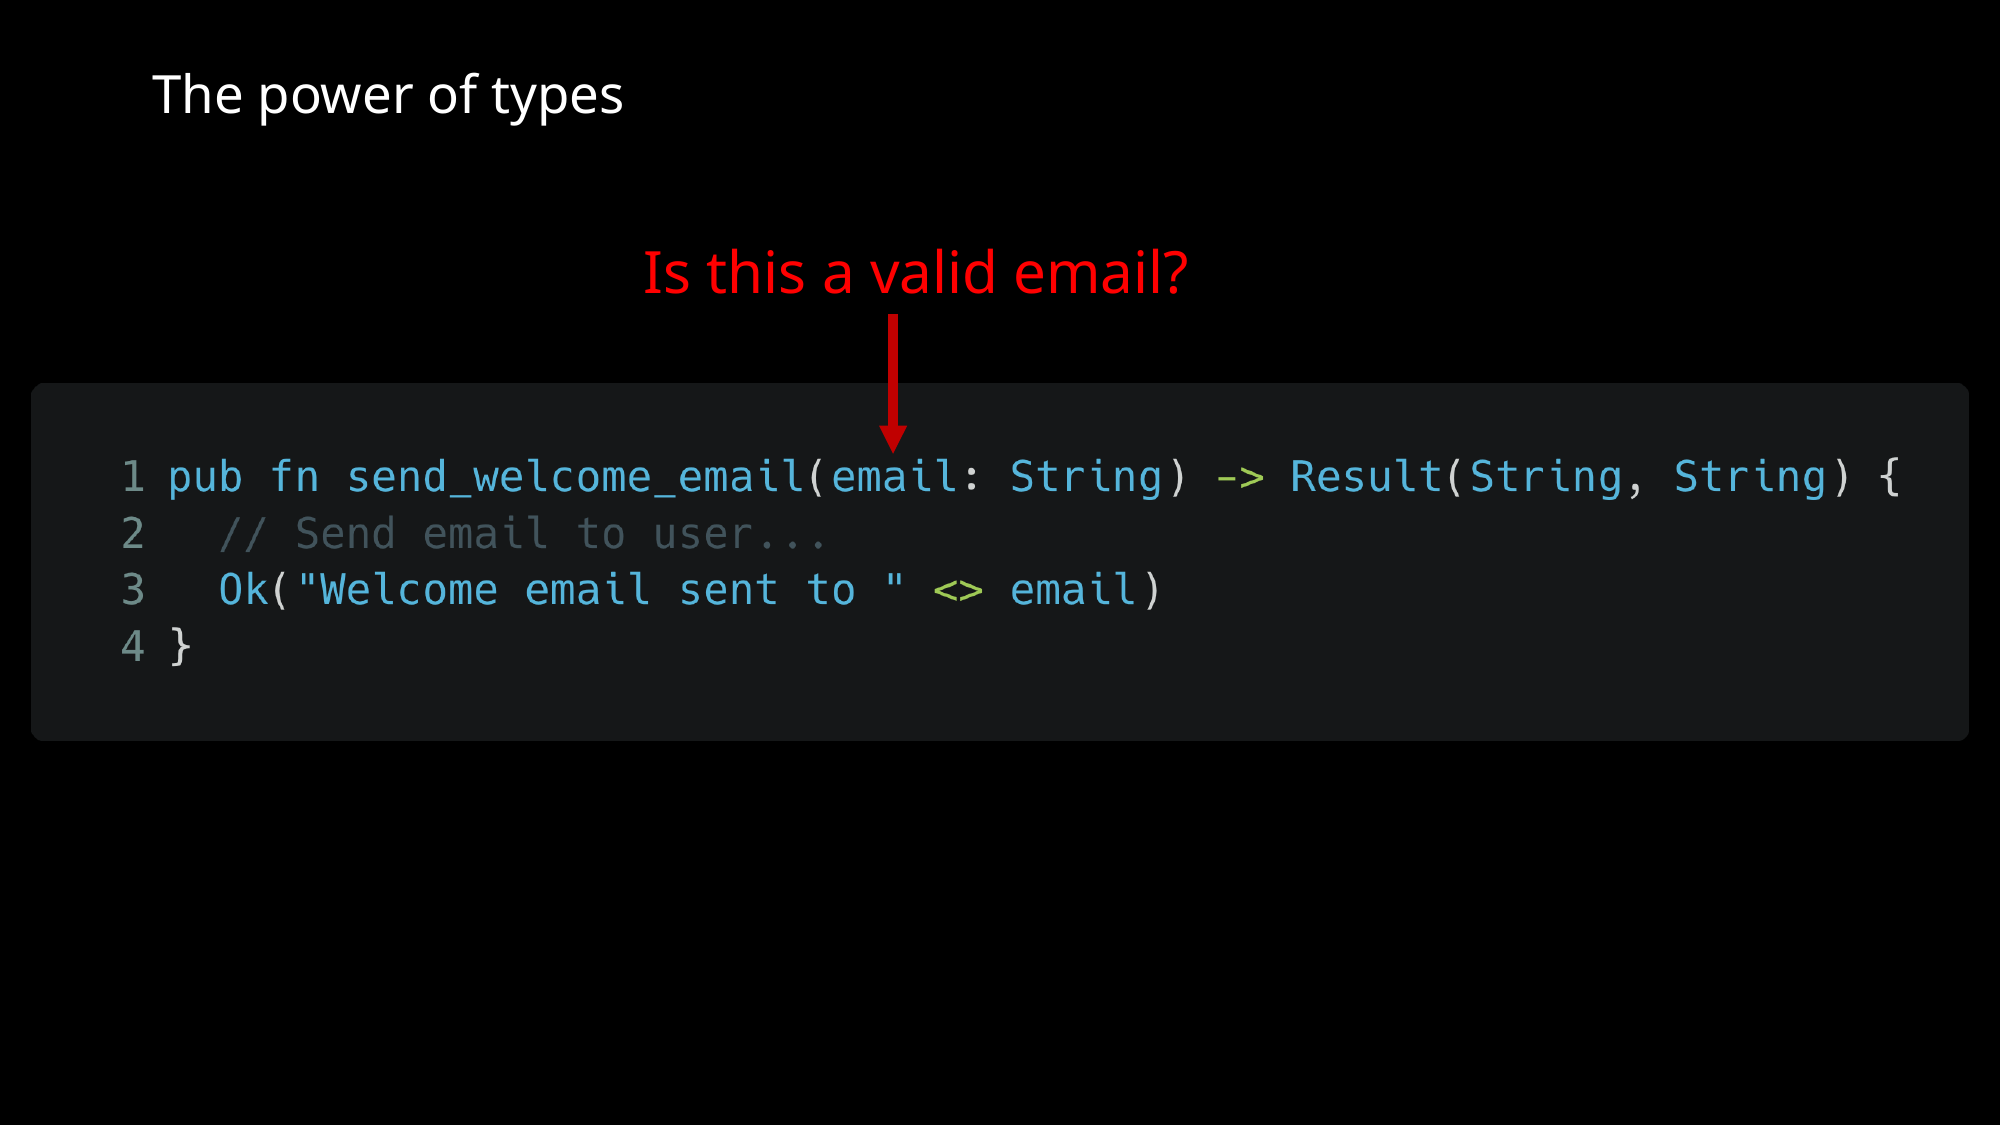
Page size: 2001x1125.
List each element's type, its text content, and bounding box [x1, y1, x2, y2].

picture [30, 383, 1969, 742]
text_box Is this a valid email? [629, 228, 1204, 313]
title The power of types [137, 59, 1269, 133]
